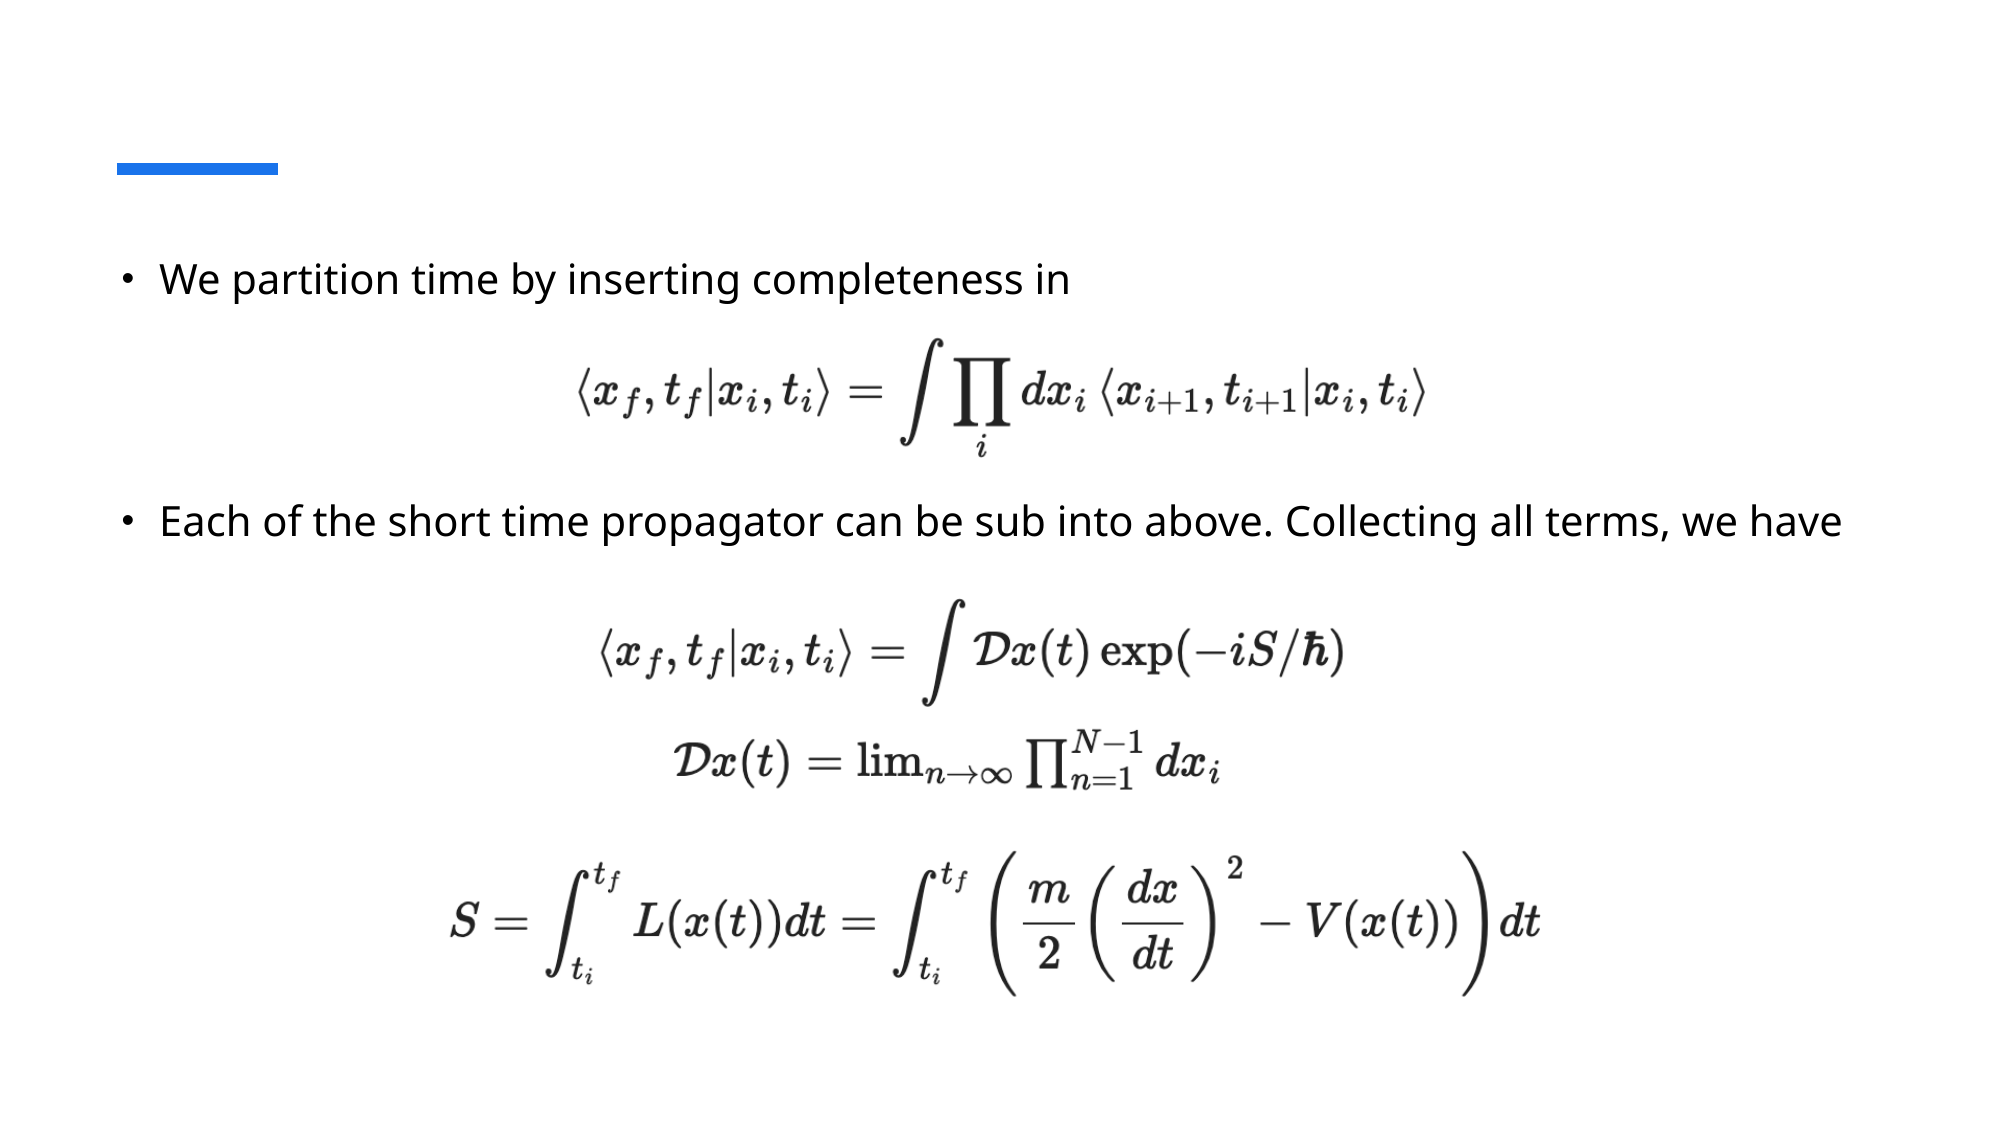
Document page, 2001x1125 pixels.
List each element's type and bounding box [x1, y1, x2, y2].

picture [546, 309, 1454, 481]
picture [433, 548, 1567, 1046]
